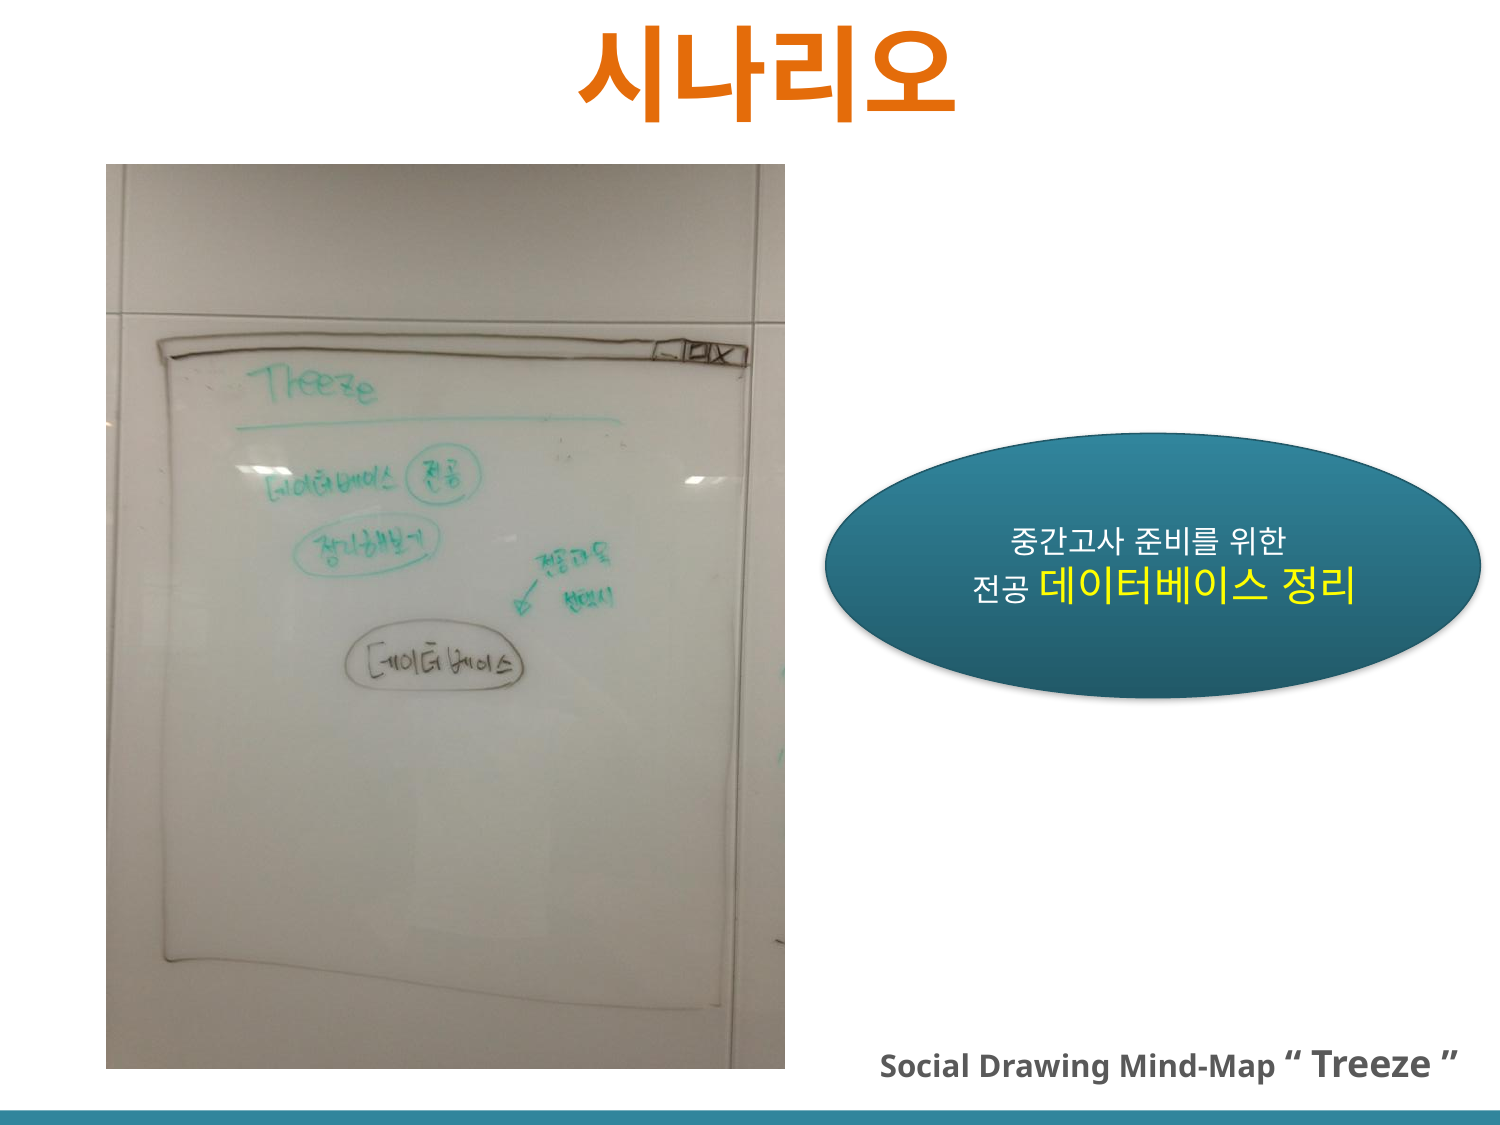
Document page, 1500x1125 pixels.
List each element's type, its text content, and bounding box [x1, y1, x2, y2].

text_box Social Drawing Mind-Map “ Treeze ” [865, 1032, 1500, 1093]
text_box 시나리오 [560, 1, 975, 142]
text_box [0, 1108, 1500, 1125]
text_box 중간고사 준비를 위한 전공 데이터베이스 정리 [825, 432, 1482, 699]
picture [105, 163, 785, 1069]
